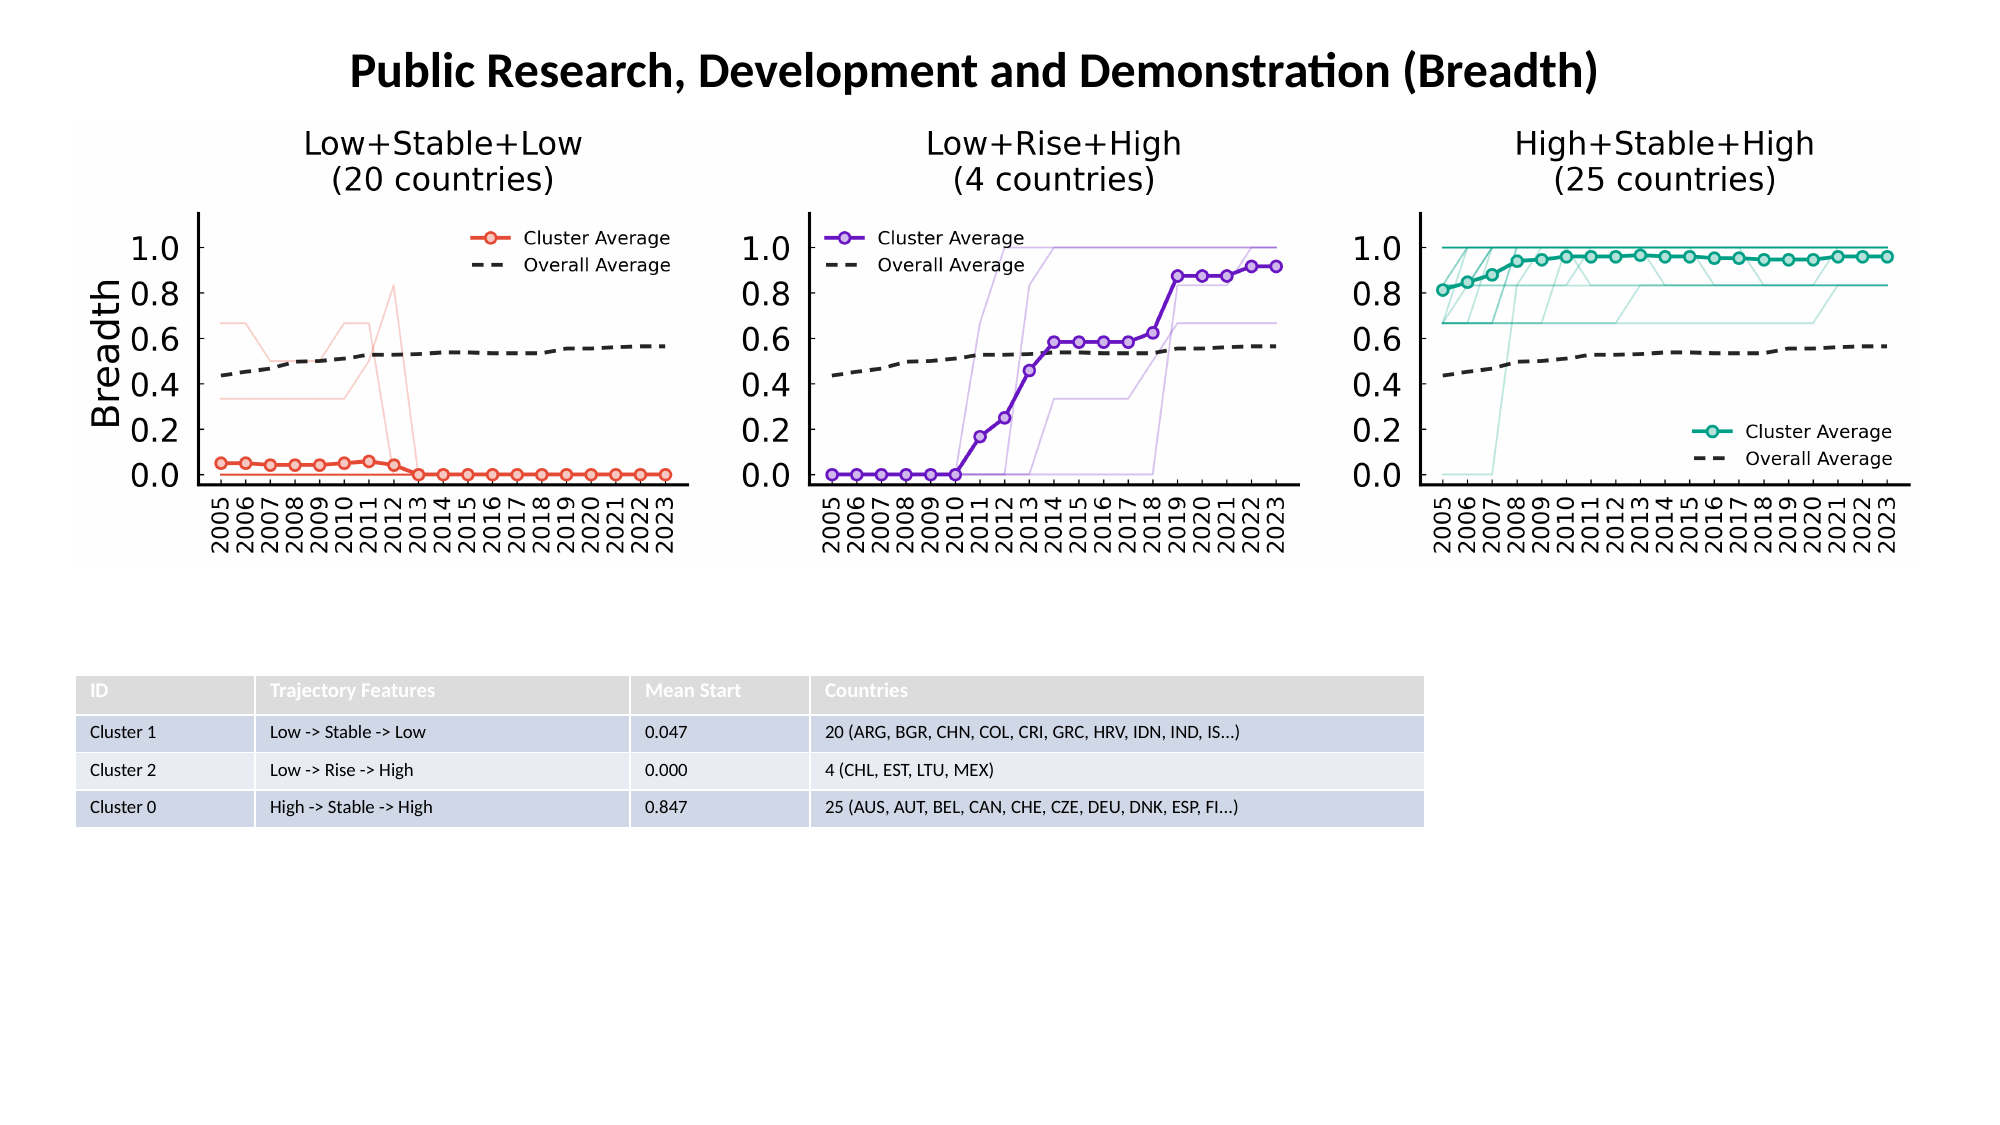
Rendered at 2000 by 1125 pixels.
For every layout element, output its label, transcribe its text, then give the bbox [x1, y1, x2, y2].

table_header Mean Start [631, 676, 809, 714]
table_cell Cluster 1 [76, 716, 254, 752]
table_cell Cluster 2 [76, 753, 254, 789]
table_cell Low -> Rise -> High [256, 753, 629, 789]
table_cell Low -> Stable -> Low [256, 716, 629, 752]
picture [74, 119, 1921, 563]
table_cell 4 (CHL, EST, LTU, MEX) [811, 753, 1424, 789]
table_cell 0.000 [631, 753, 809, 789]
table_cell 25 (AUS, AUT, BEL, CAN, CHE, CZE, DEU, DNK, ESP, FI...) [811, 791, 1424, 827]
table_cell 0.047 [631, 716, 809, 752]
table_header Trajectory Features [256, 676, 629, 714]
text_box Public Research, Development and Demonstration (Breadth) [335, 29, 1615, 105]
table_cell Cluster 0 [76, 791, 254, 827]
table_header ID [76, 676, 254, 714]
table_cell High -> Stable -> High [256, 791, 629, 827]
table_cell 0.847 [631, 791, 809, 827]
table_cell 20 (ARG, BGR, CHN, COL, CRI, GRC, HRV, IDN, IND, IS...) [811, 716, 1424, 752]
table_header Countries [811, 676, 1424, 714]
